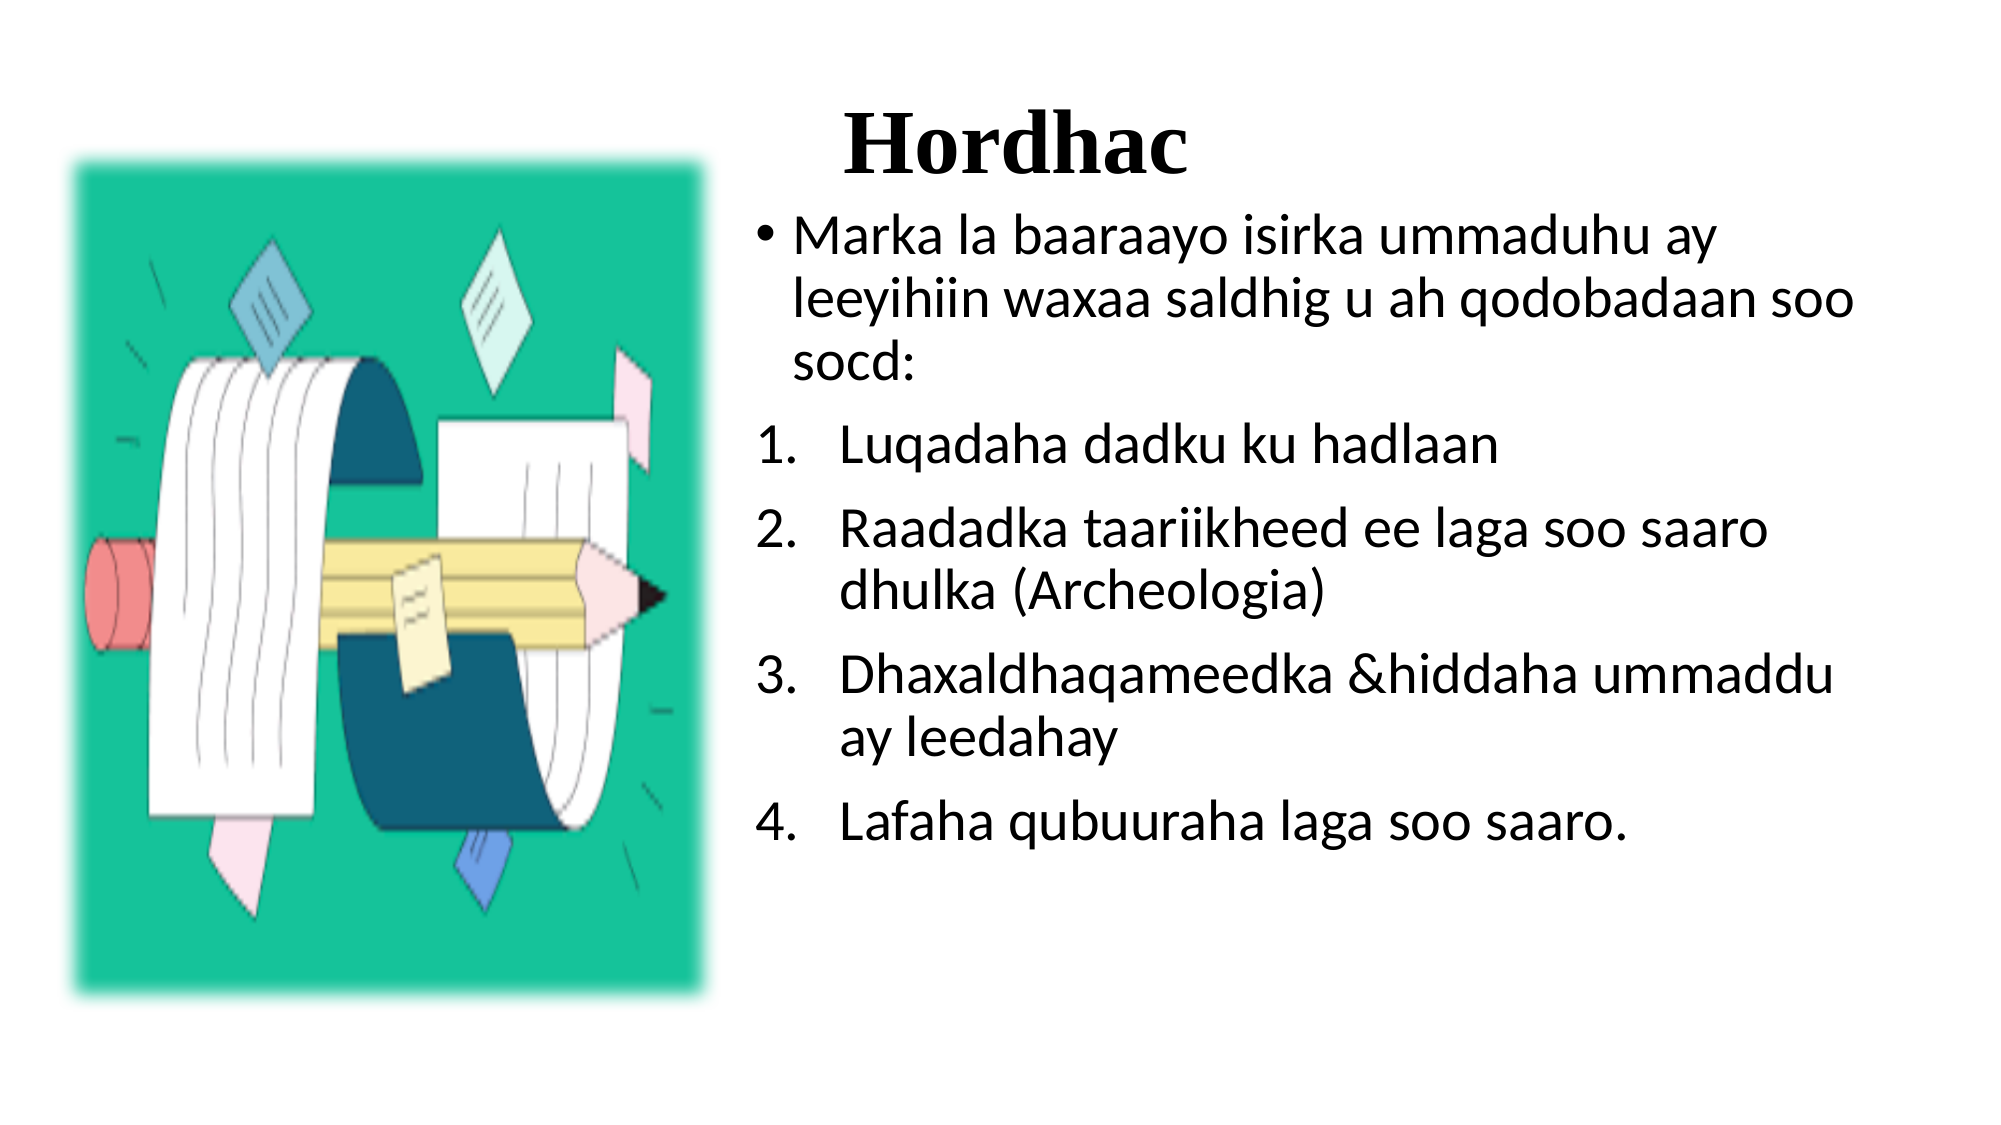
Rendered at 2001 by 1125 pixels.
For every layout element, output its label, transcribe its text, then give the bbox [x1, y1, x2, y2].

title Hordhac [828, 35, 2000, 253]
list Marka la baaraayo isirka ummaduhu ay leeyihiin waxaa saldhig u ah qodobadaan soo socd: Luqadaha dadku ku hadlaan Raadadka taariikheed ee laga soo saaro dhulka (Archeologia) Dhaxaldhaqameedka &hiddaha ummaddu ay leedahay Lafaha qubuuraha laga soo saaro. [740, 196, 1891, 1064]
picture [57, 144, 721, 1012]
